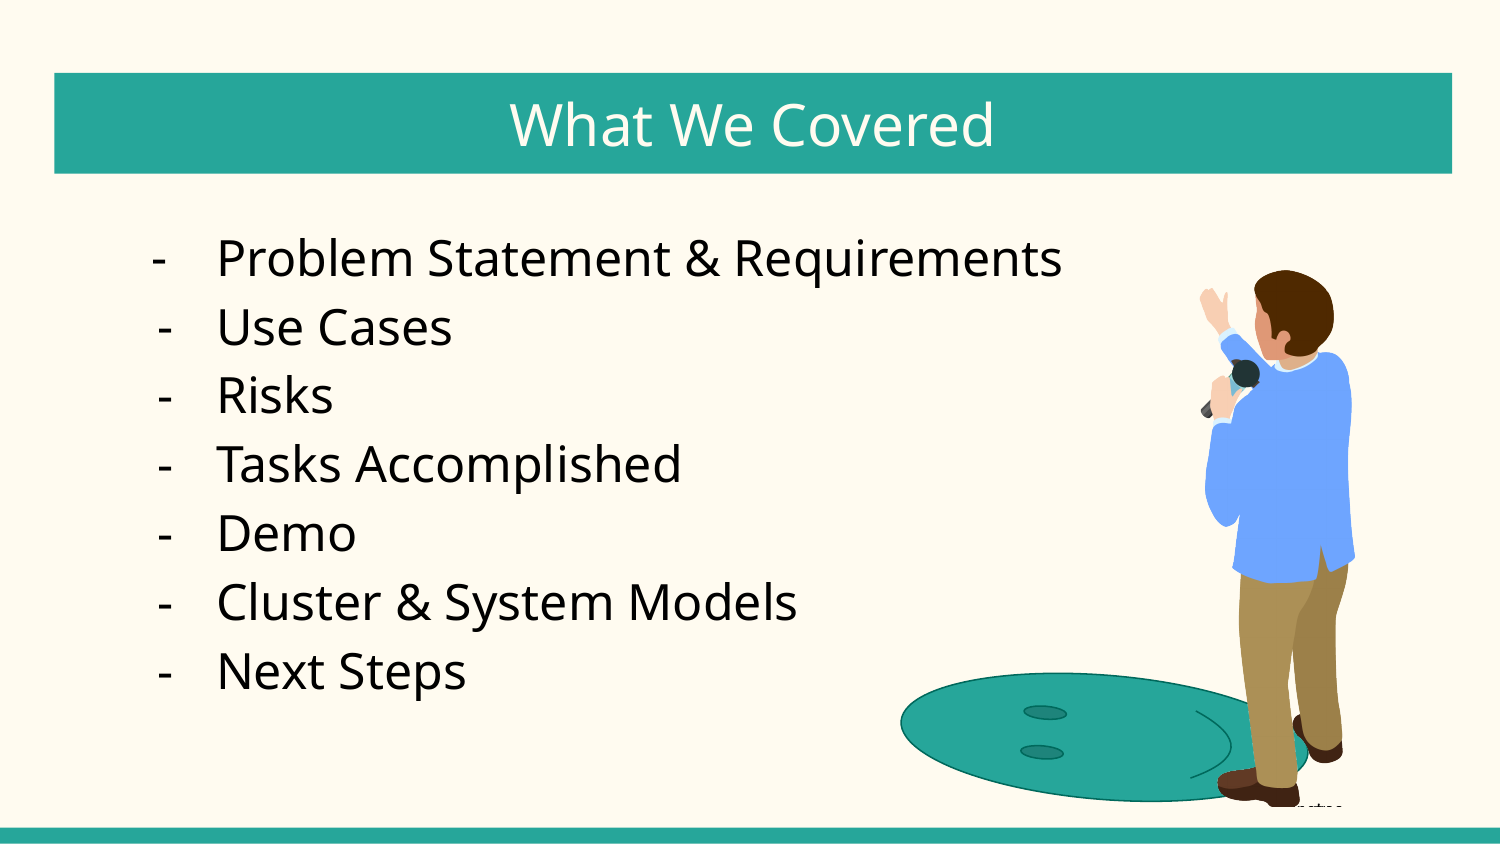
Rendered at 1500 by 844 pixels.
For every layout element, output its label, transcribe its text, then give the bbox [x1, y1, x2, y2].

picture [1161, 242, 1397, 807]
list Problem Statement & Requirements Use Cases Risks Tasks Accomplished Demo Cluster & System Models Next Steps [51, 202, 1449, 760]
text_box [901, 673, 1156, 802]
title What We Covered [54, 72, 1453, 174]
